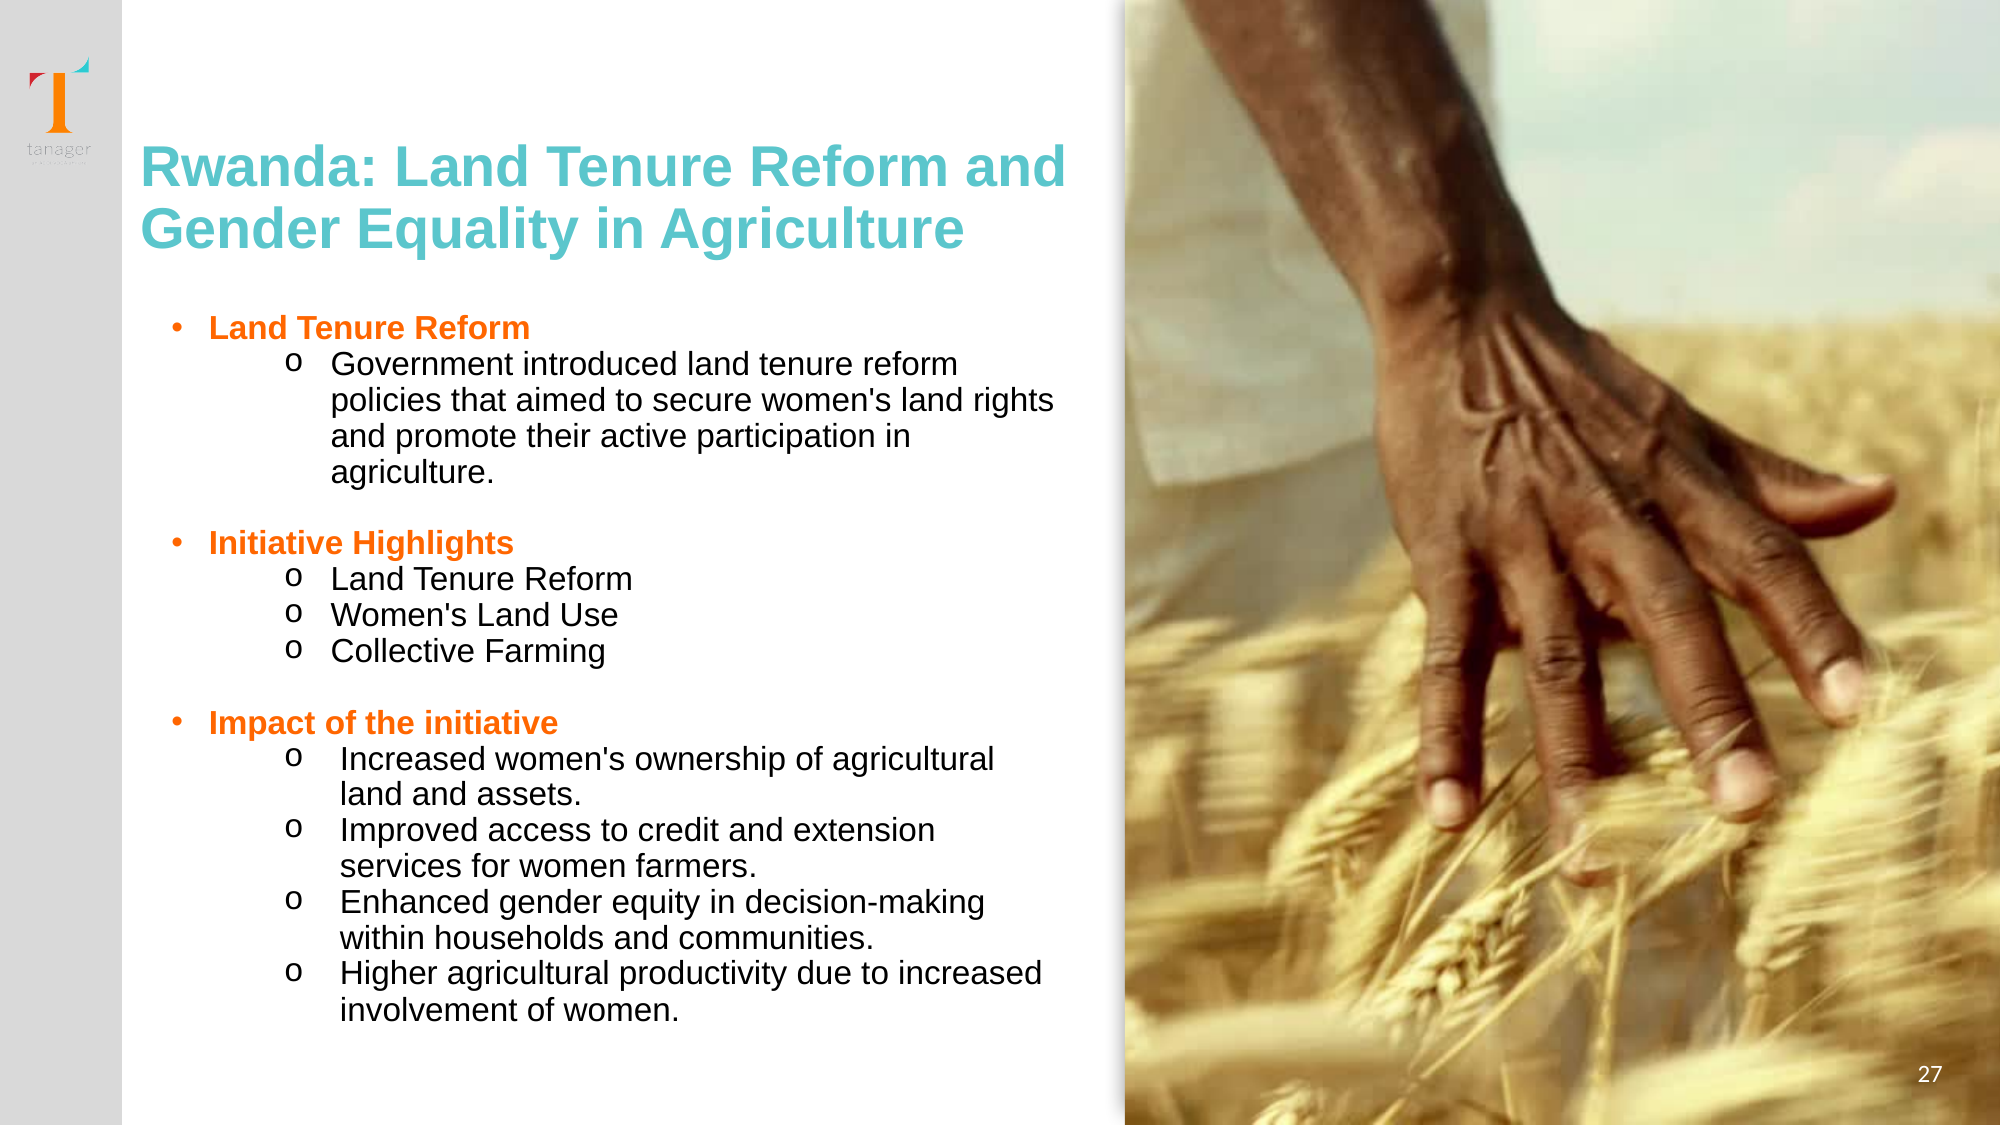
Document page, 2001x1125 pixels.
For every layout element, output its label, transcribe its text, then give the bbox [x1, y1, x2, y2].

picture [1124, 0, 2000, 1125]
text_box Rwanda: Land Tenure Reform and Gender Equality in Agriculture [124, 54, 1124, 288]
text_box [0, 0, 123, 1125]
picture [27, 53, 91, 166]
text_box [123, 0, 1124, 1125]
list Land Tenure Reform Government introduced land tenure reform policies that aimed to secure women's land rights and promote their active participation in agriculture. Initiative Highlights Land Tenure Reform Women's Land Use Collective Farming Impact of the initiative Increased women's ownership of agricultural land and assets. Improved access to credit and extension services for women farmers. Enhanced gender equity in decision-making within households and communities. Higher agricultural productivity due to increased involvement of women. [156, 289, 1080, 1103]
